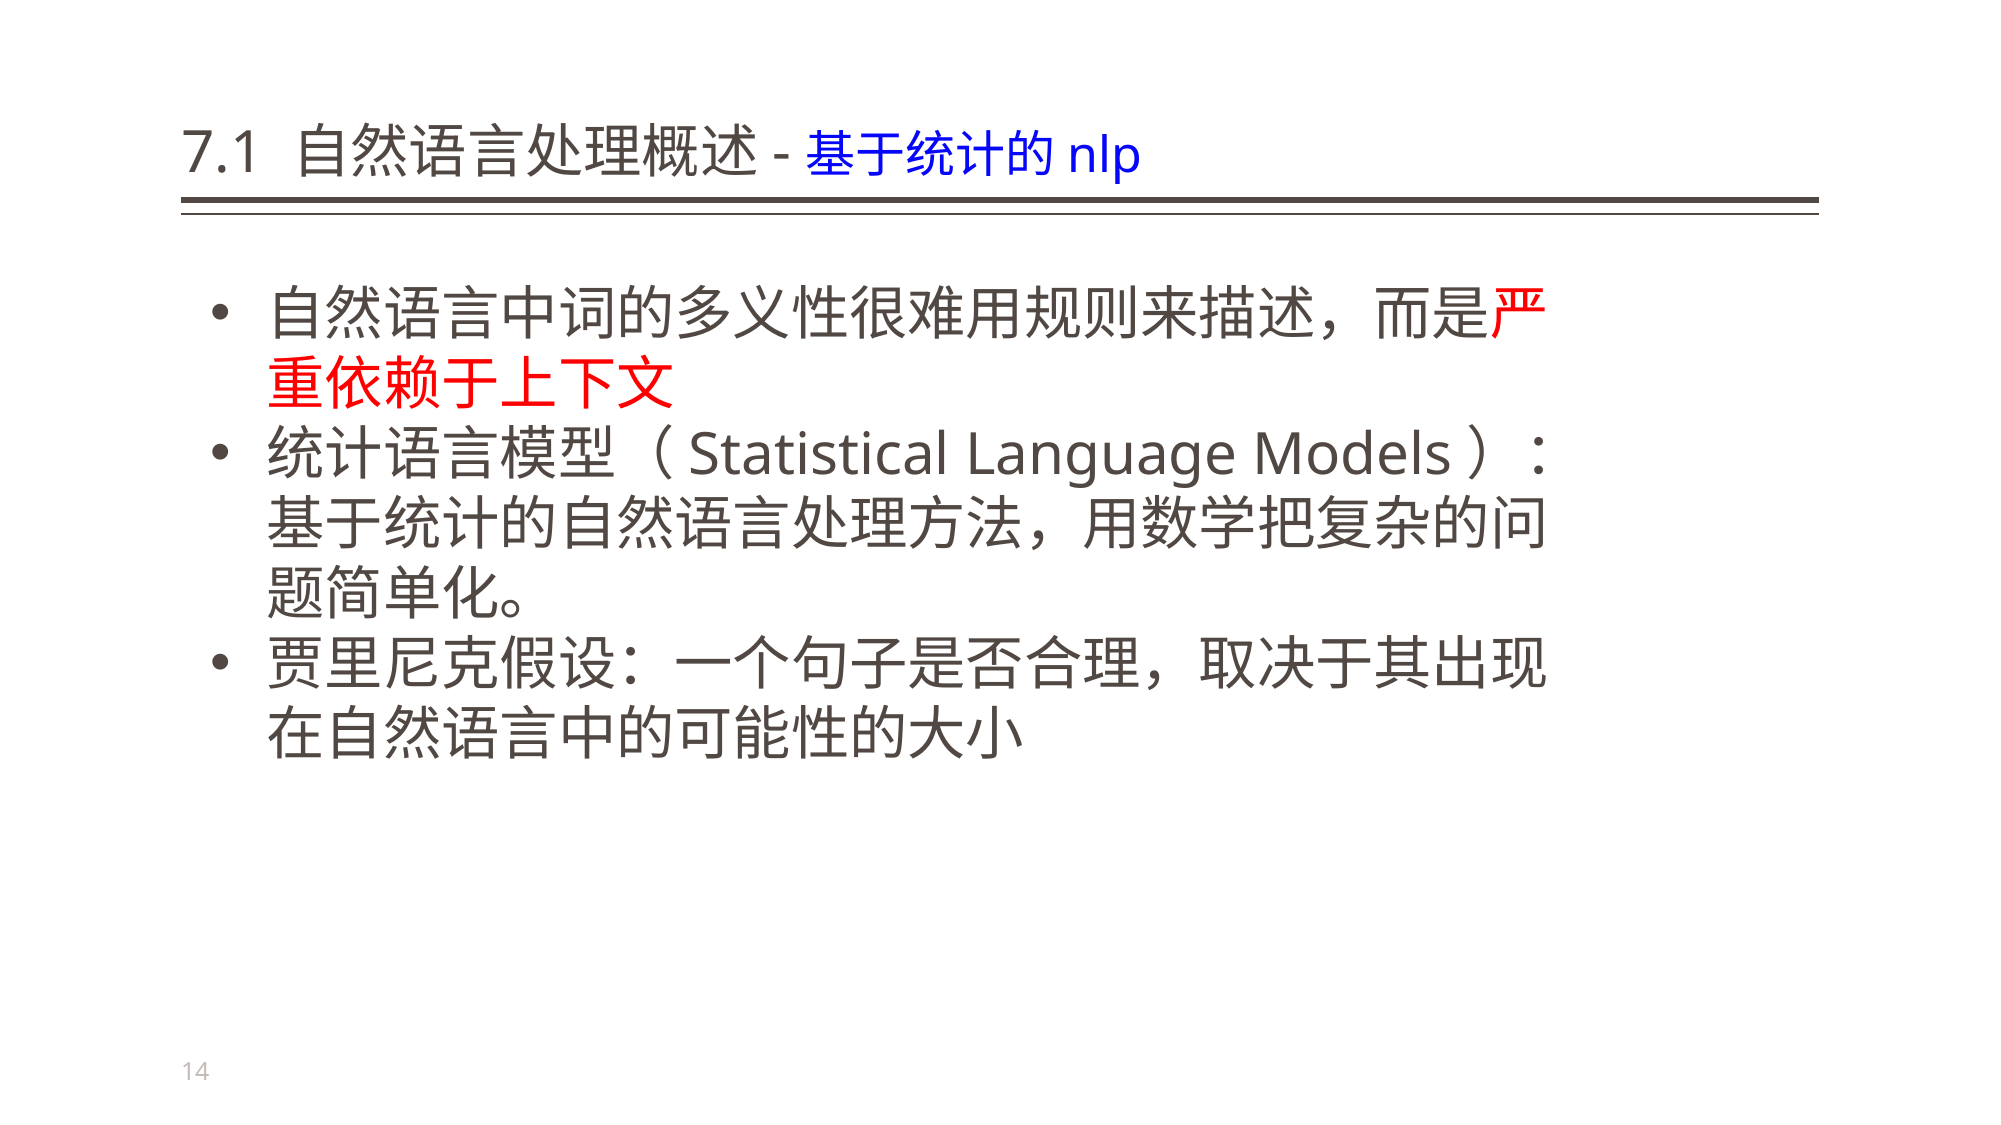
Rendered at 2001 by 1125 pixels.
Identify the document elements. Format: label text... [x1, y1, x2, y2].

slide_number 14 [181, 1042, 481, 1103]
title 7.1 自然语言处理概述-基于统计的nlp [181, 12, 1819, 193]
text_box 自然语言中词的多义性很难用规则来描述，而是严重依赖于上下文 统计语言模型（Statistical Language Models）：基于统计的自然语言处理方法，用数学把复杂的问题简单化。 贾里尼克假设：一个句子是否合理，取决于其出现在自然语言中的可能性的大小 [195, 268, 1615, 774]
